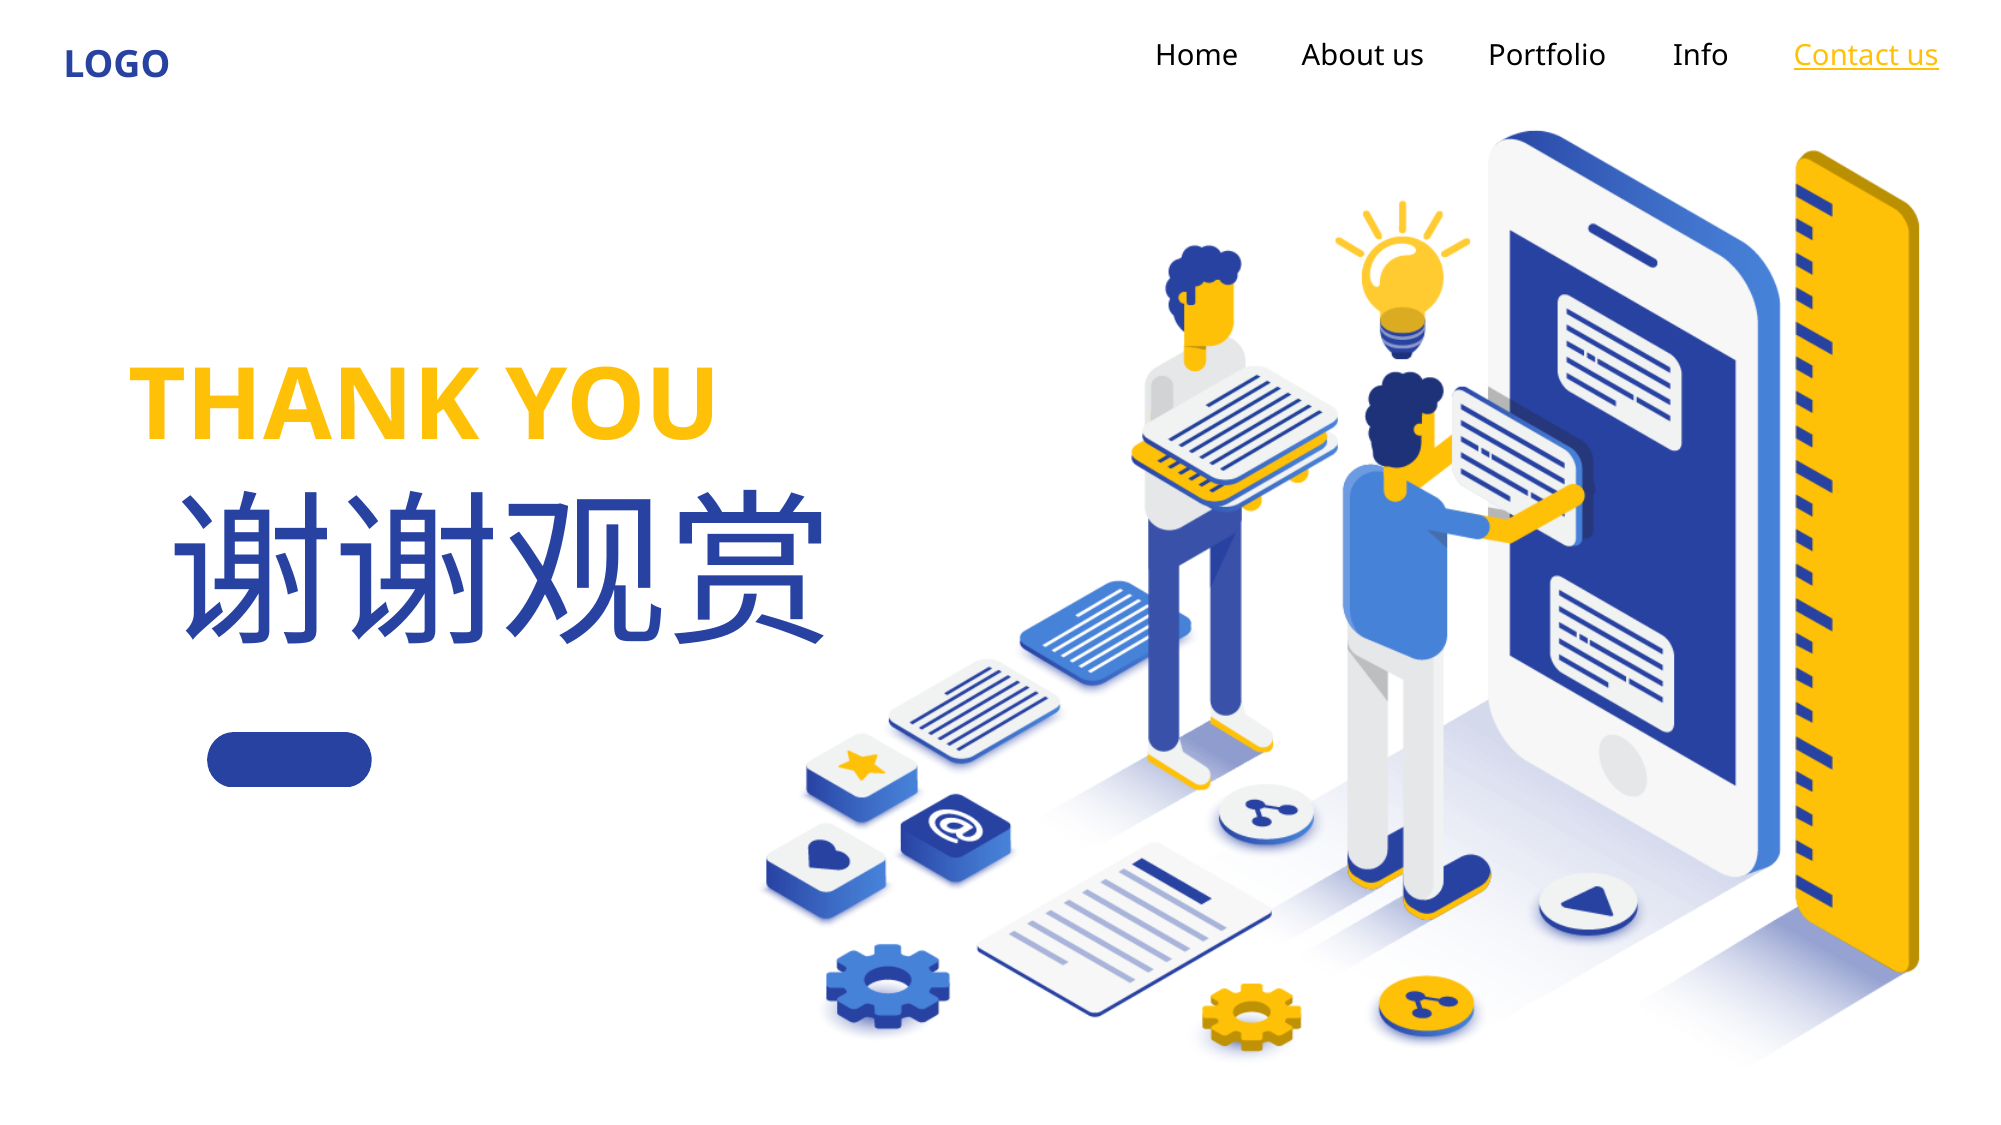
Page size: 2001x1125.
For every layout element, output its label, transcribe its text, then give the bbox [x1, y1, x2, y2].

text_box Home [1140, 28, 1254, 79]
picture [207, 732, 372, 787]
text_box Contact us [1778, 28, 1954, 79]
text_box About us [1286, 28, 1439, 79]
picture [697, 101, 1949, 1106]
text_box 谢谢观赏 [152, 457, 697, 673]
text_box THANK YOU [113, 332, 697, 467]
text_box LOGO [48, 32, 186, 93]
text_box Portfolio [1473, 28, 1622, 79]
text_box Info [1658, 28, 1744, 79]
